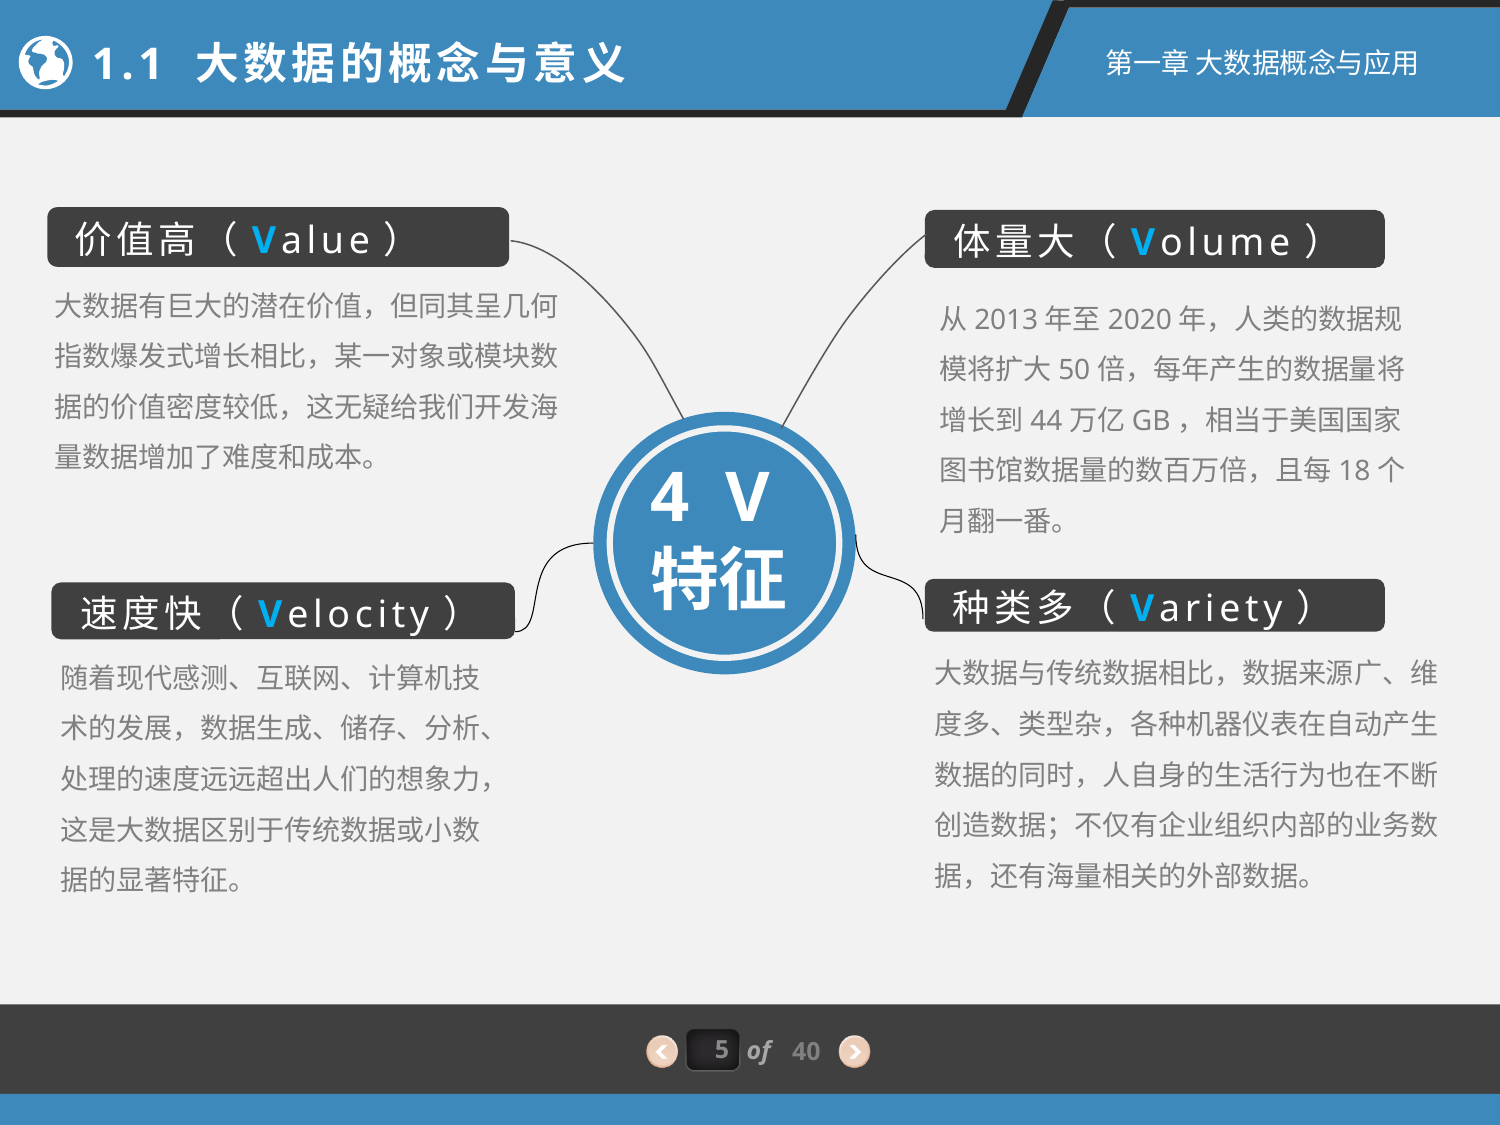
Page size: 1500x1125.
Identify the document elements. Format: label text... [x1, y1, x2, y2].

text_box 4 V 特征 [635, 445, 813, 626]
picture [837, 1033, 872, 1069]
text_box [780, 238, 919, 429]
text_box [592, 410, 857, 676]
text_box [0, 0, 1500, 118]
text_box [813, 468, 841, 618]
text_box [919, 209, 1479, 326]
text_box 40 [777, 1028, 836, 1073]
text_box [924, 576, 1385, 638]
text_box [51, 582, 515, 644]
picture [644, 1033, 679, 1069]
text_box [663, 427, 786, 445]
text_box of [745, 1027, 786, 1072]
picture [683, 1025, 744, 1076]
text_box [0, 1003, 1500, 1093]
text_box [0, 1093, 1500, 1125]
text_box [394, 1020, 745, 1081]
text_box [608, 469, 635, 617]
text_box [855, 534, 923, 620]
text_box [514, 543, 594, 632]
text_box 大数据与传统数据相比，数据来源广、维度多、类型杂，各种机器仪表在自动产生数据的同时，人自身的生活行为也在不断创造数据；不仅有企业组织内部的业务数据，还有海量相关的外部数据。 [919, 631, 1466, 900]
text_box 随着现代感测、互联网、计算机技术的发展，数据生成、储存、分析、处理的速度远远超出人们的想象力，这是大数据区别于传统数据或小数据的显著特征。 [45, 636, 515, 904]
text_box [643, 626, 806, 659]
text_box 从2013年至2020年，人类的数据规模将扩大50倍，每年产生的数据量将增长到44万亿GB，相当于美国国家图书馆数据量的数百万倍，且每18个月翻一番。 [924, 326, 1439, 545]
text_box [510, 239, 685, 420]
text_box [47, 207, 510, 270]
text_box 大数据有巨大的潜在价值，但同其呈几何指数爆发式增长相比，某一对象或模块数据的价值密度较低，这无疑给我们开发海量数据增加了难度和成本。 [39, 263, 587, 481]
